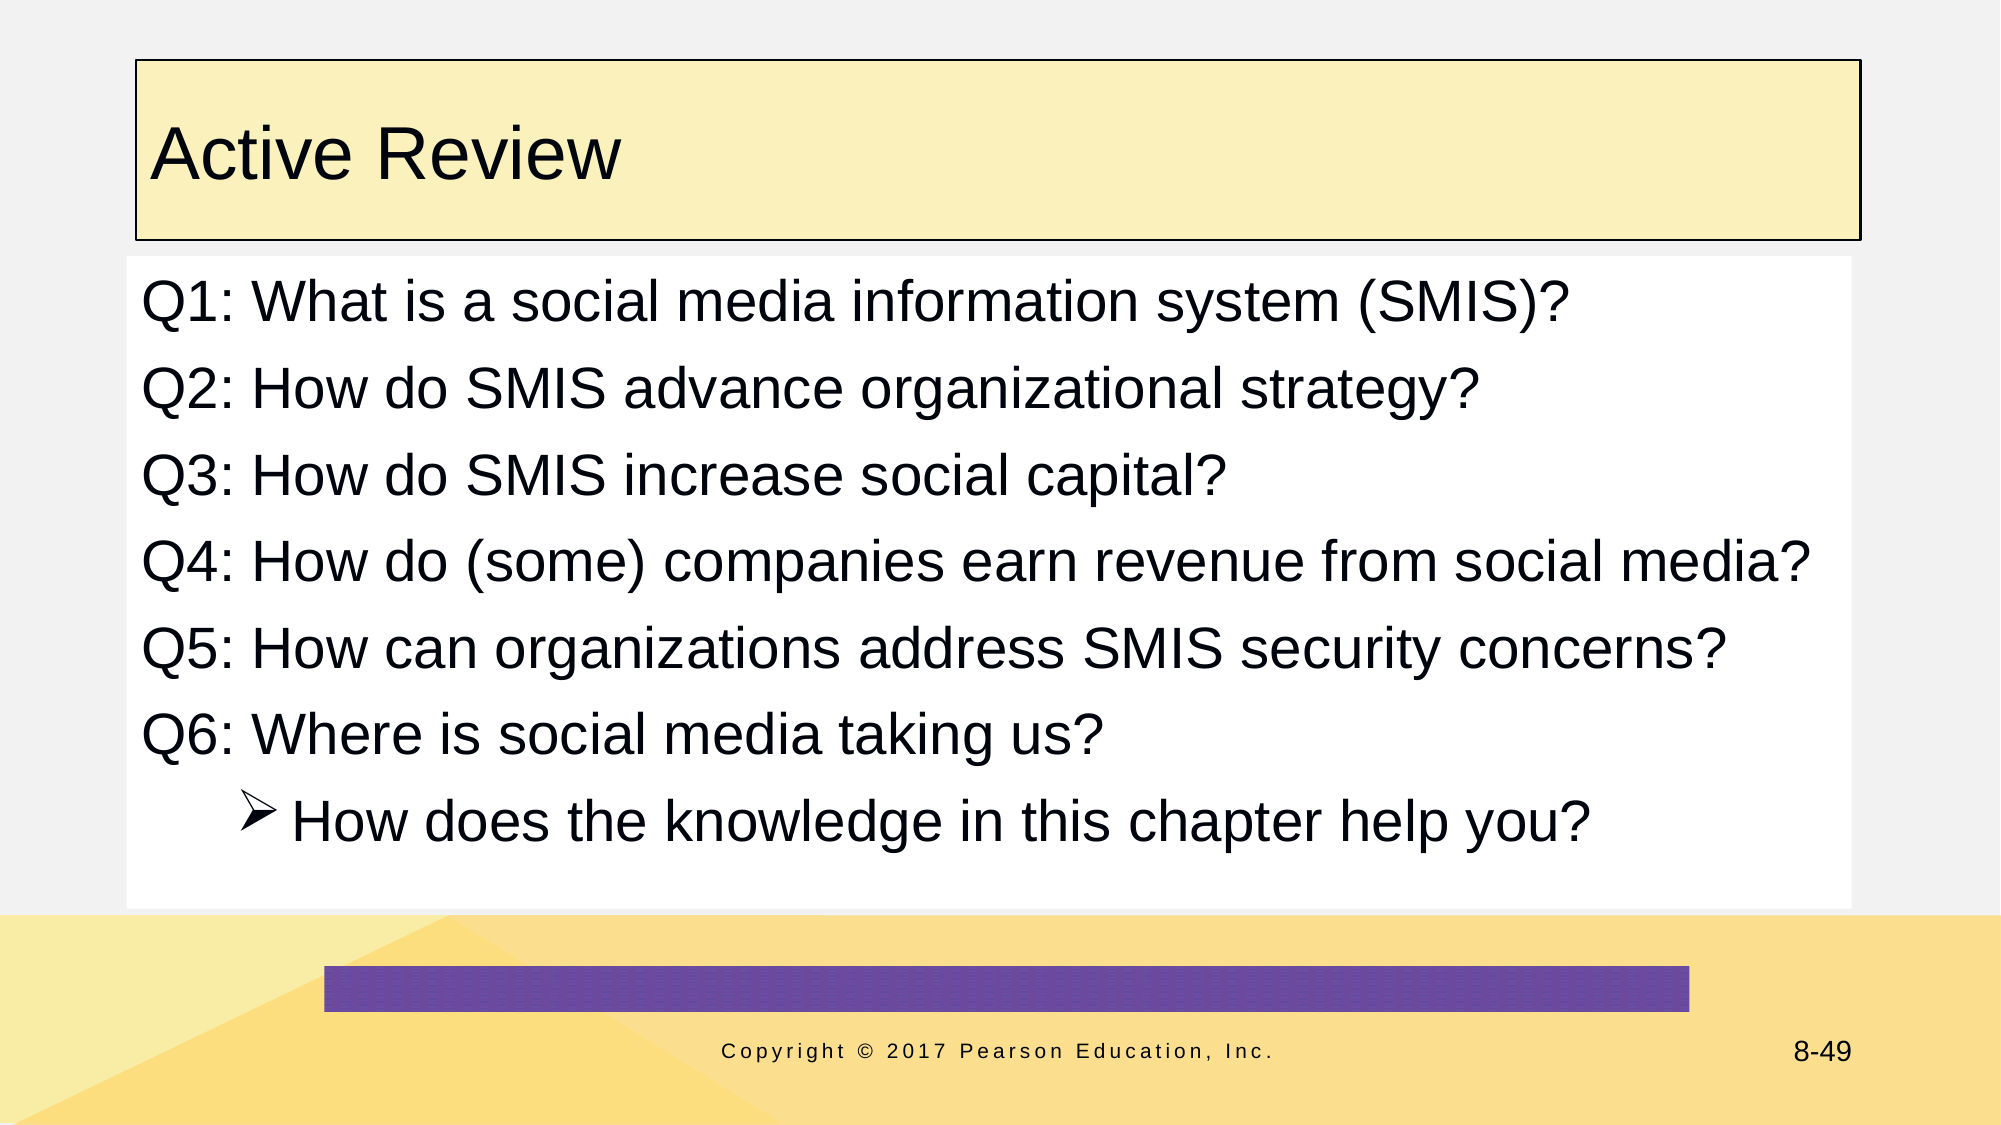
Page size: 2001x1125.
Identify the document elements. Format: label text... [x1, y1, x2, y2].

list Q1: What is a social media information system (SMIS)? Q2: How do SMIS advance organizational strategy? Q3: How do SMIS increase social capital? Q4: How do (some) companies earn revenue from social media? Q5: How can organizations address SMIS security concerns? Q6: Where is social media taking us? How does the knowledge in this chapter help you? [126, 255, 1852, 909]
footer Copyright © 2017 Pearson Education, Inc. [326, 1025, 1677, 1075]
title Active Review [135, 59, 1862, 241]
